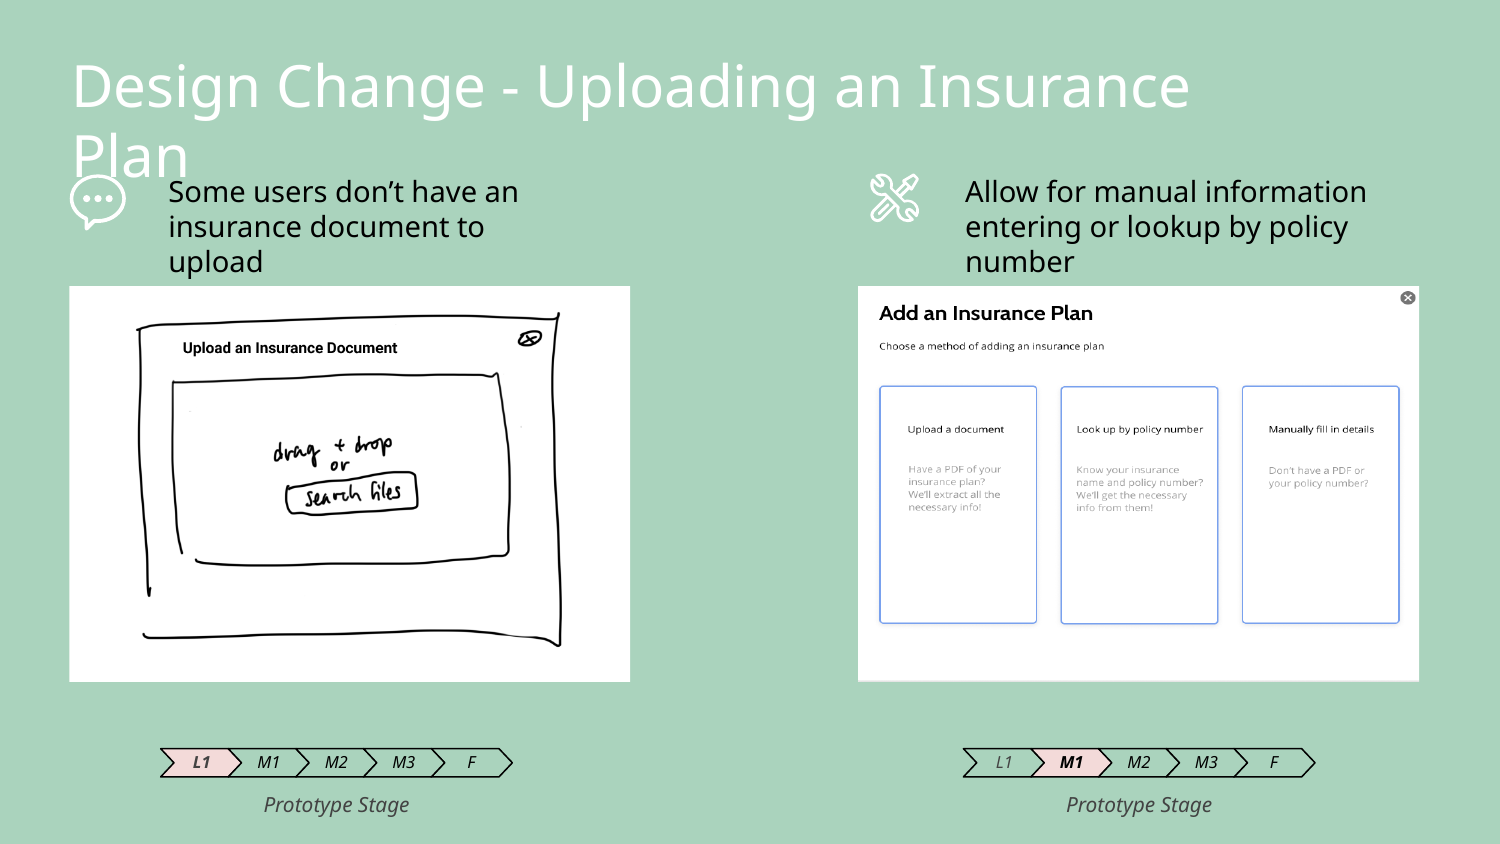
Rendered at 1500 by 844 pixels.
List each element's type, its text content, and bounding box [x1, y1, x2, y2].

text_box F [441, 737, 501, 747]
text_box M3 [374, 737, 434, 747]
picture [857, 286, 1420, 682]
text_box M2 [1109, 737, 1169, 747]
text_box Prototype Stage [211, 786, 462, 829]
text_box M1 [239, 737, 299, 747]
text_box Allow for manual information entering or lookup by policy number [950, 158, 1421, 287]
title Design Change - Uploading an Insurance Plan [56, 33, 1241, 159]
text_box L1 [974, 737, 1035, 747]
text_box L1 [172, 737, 232, 747]
picture [68, 286, 631, 682]
text_box M1 [1042, 737, 1102, 747]
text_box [963, 748, 1316, 778]
text_box Prototype Stage [1013, 786, 1265, 829]
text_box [160, 748, 513, 778]
text_box F [1244, 737, 1304, 747]
text_box M2 [306, 737, 367, 747]
text_box M3 [1176, 737, 1237, 747]
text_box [869, 173, 921, 223]
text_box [68, 174, 127, 231]
text_box Some users don’t have an insurance document to upload [153, 158, 593, 284]
